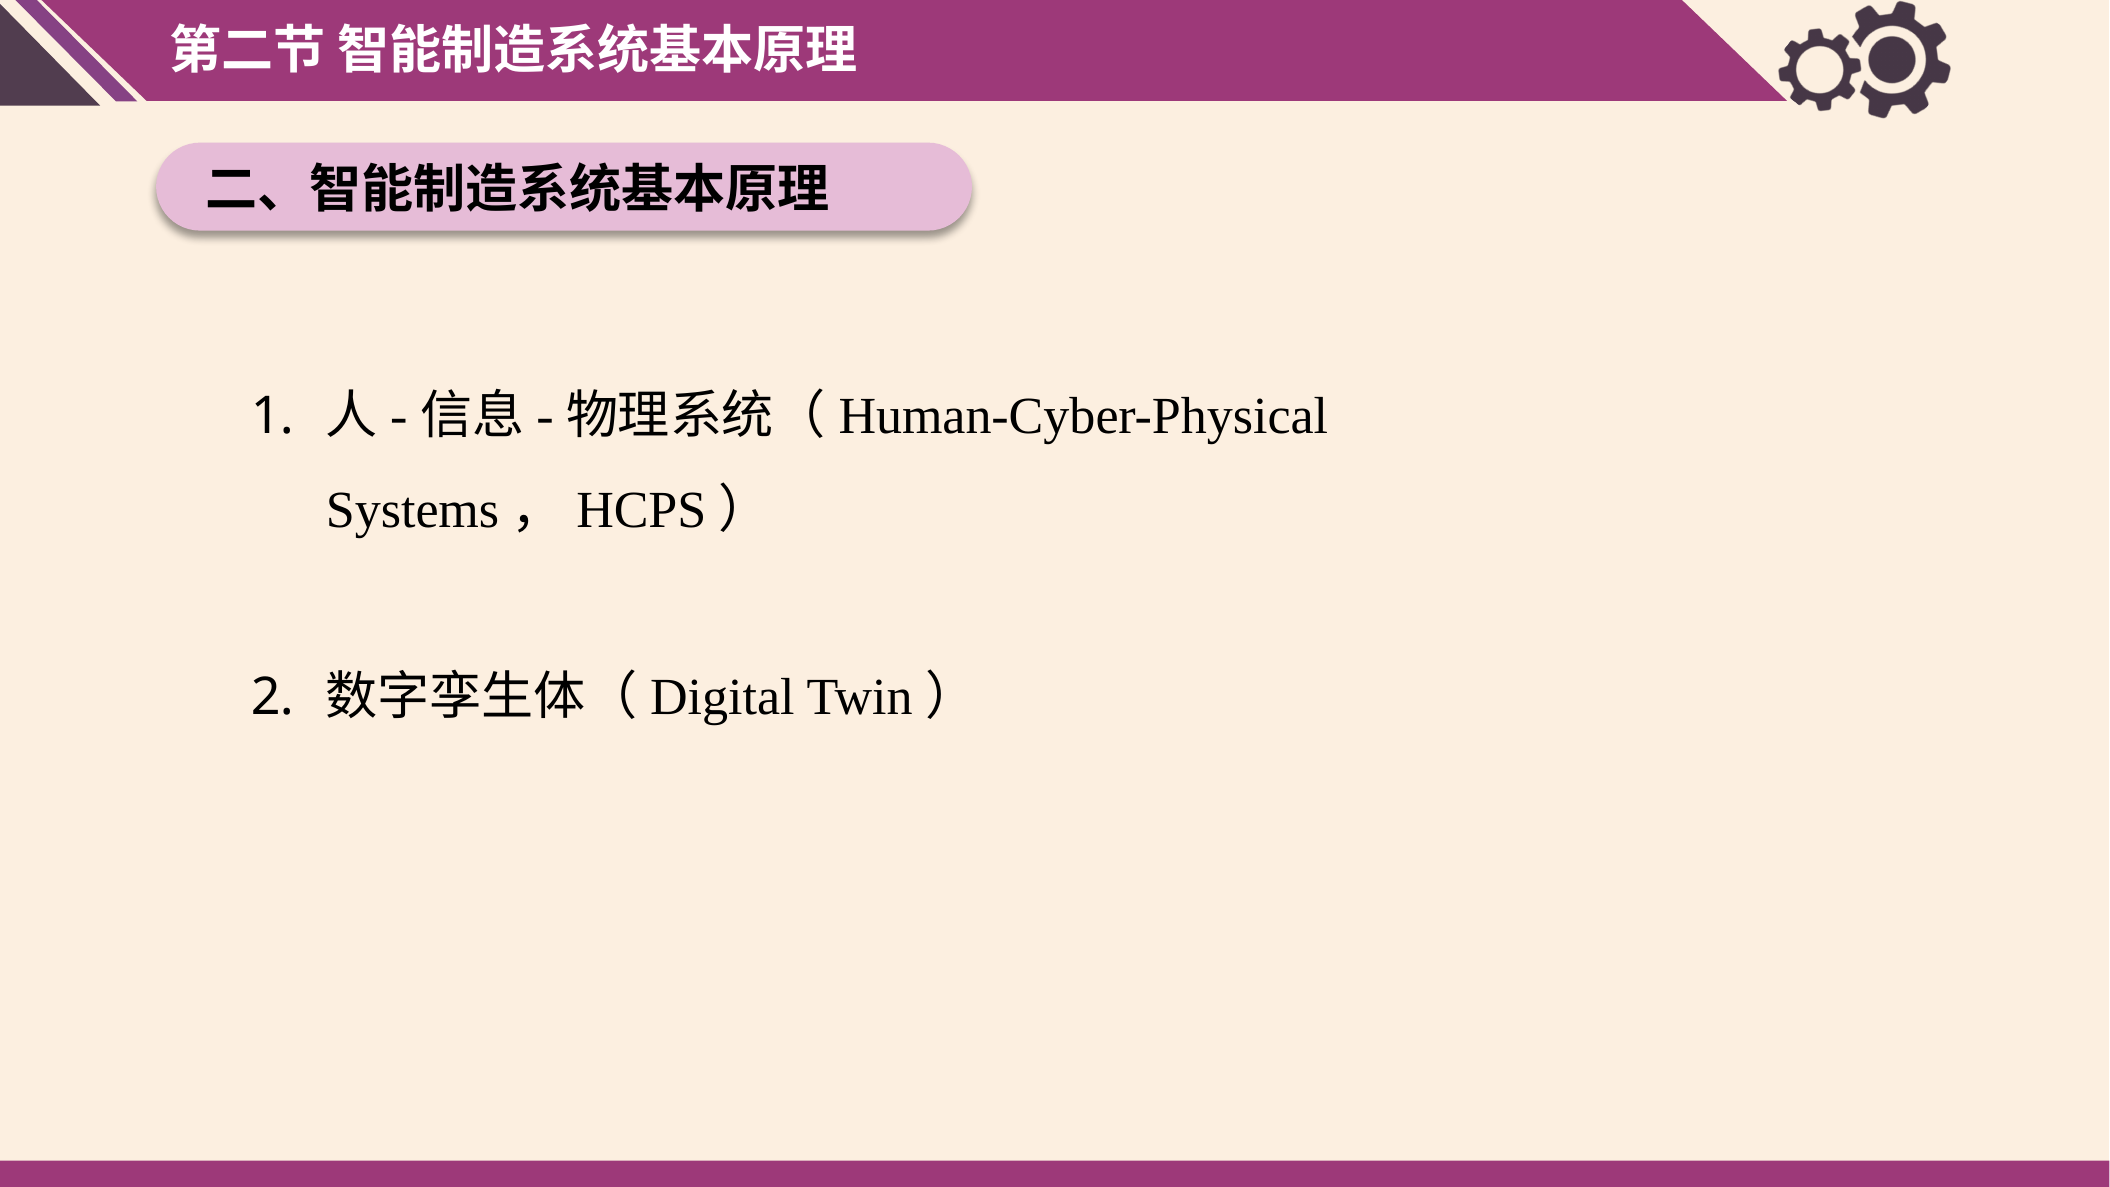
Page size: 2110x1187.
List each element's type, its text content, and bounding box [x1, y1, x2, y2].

text_box [0, 1160, 2110, 1187]
text_box [13, 0, 140, 103]
text_box [0, 2, 103, 107]
text_box 第二节 智能制造系统基本原理 [153, 8, 1460, 87]
text_box [155, 141, 974, 232]
picture [1793, 0, 1942, 139]
text_box [40, 0, 1790, 103]
text_box 人-信息-物理系统（Human-Cyber-Physical Systems，HCPS） 数字孪生体（Digital Twin） [234, 342, 1709, 733]
text_box 二、智能制造系统基本原理 [189, 147, 932, 351]
